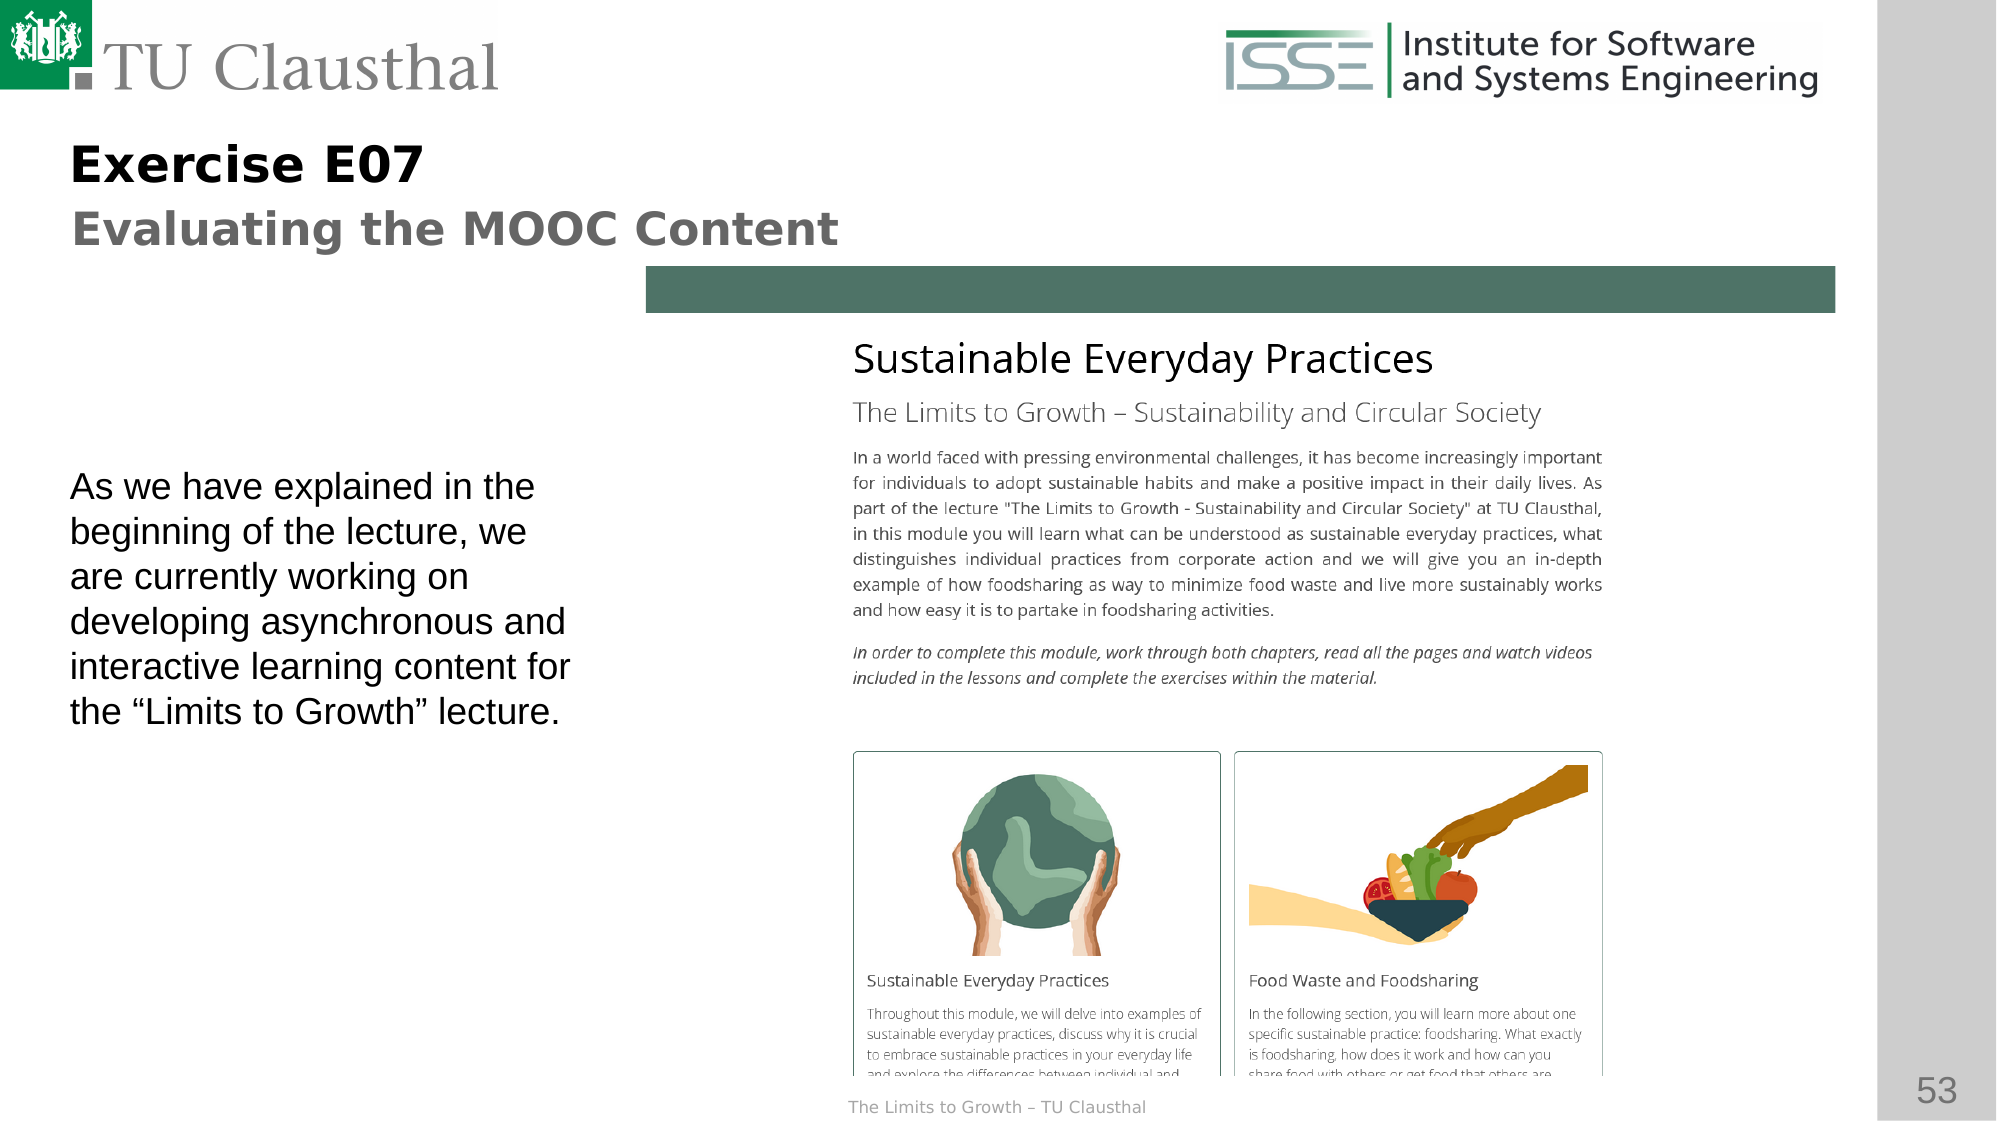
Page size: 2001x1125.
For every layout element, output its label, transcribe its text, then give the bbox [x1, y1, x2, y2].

text_box Evaluating the MOOC Content [70, 188, 1767, 267]
picture [1218, 22, 1823, 104]
picture [0, 0, 498, 90]
picture [645, 266, 1836, 1076]
text_box Exercise E07 [55, 125, 1815, 204]
text_box As we have explained in the beginning of the lecture, we are currently working on developing asynchronous and interactive learning content for the “Limits to Growth” lecture. [55, 208, 592, 1031]
